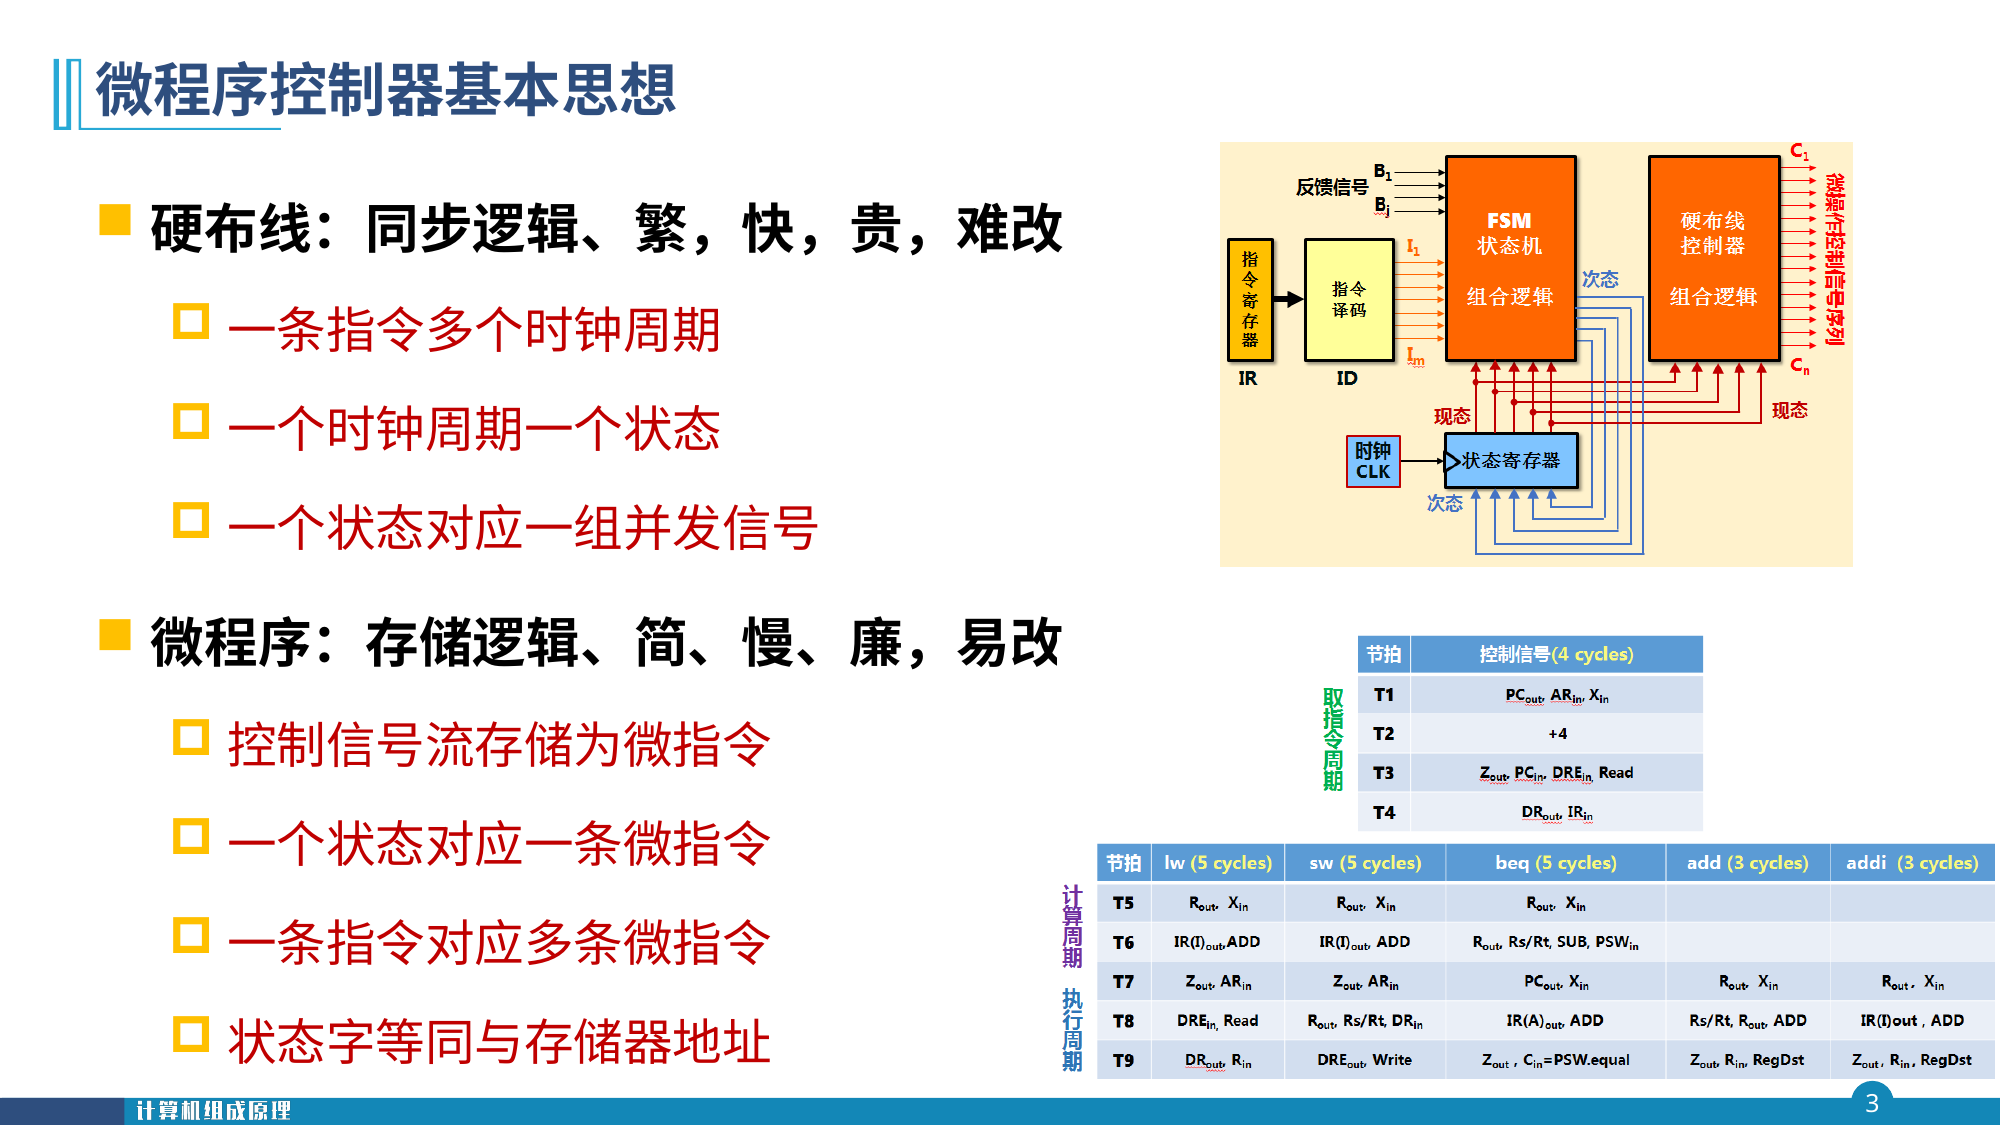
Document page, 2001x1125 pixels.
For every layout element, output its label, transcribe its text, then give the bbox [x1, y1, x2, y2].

picture [1057, 632, 2000, 1080]
picture [1220, 142, 1853, 567]
list 硬布线：同步逻辑、繁，快，贵，难改 一条指令多个时钟周期 一个时钟周期一个状态 一个状态对应一组并发信号 微程序：存储逻辑、简、慢、廉，易改 控制信号流存储为微指令 一个状态对应一条微指令 一条指令对应多条微指令 状态字等同与存储器地址 [80, 154, 1805, 1080]
title 微程序控制器基本思想 [80, 42, 1805, 144]
